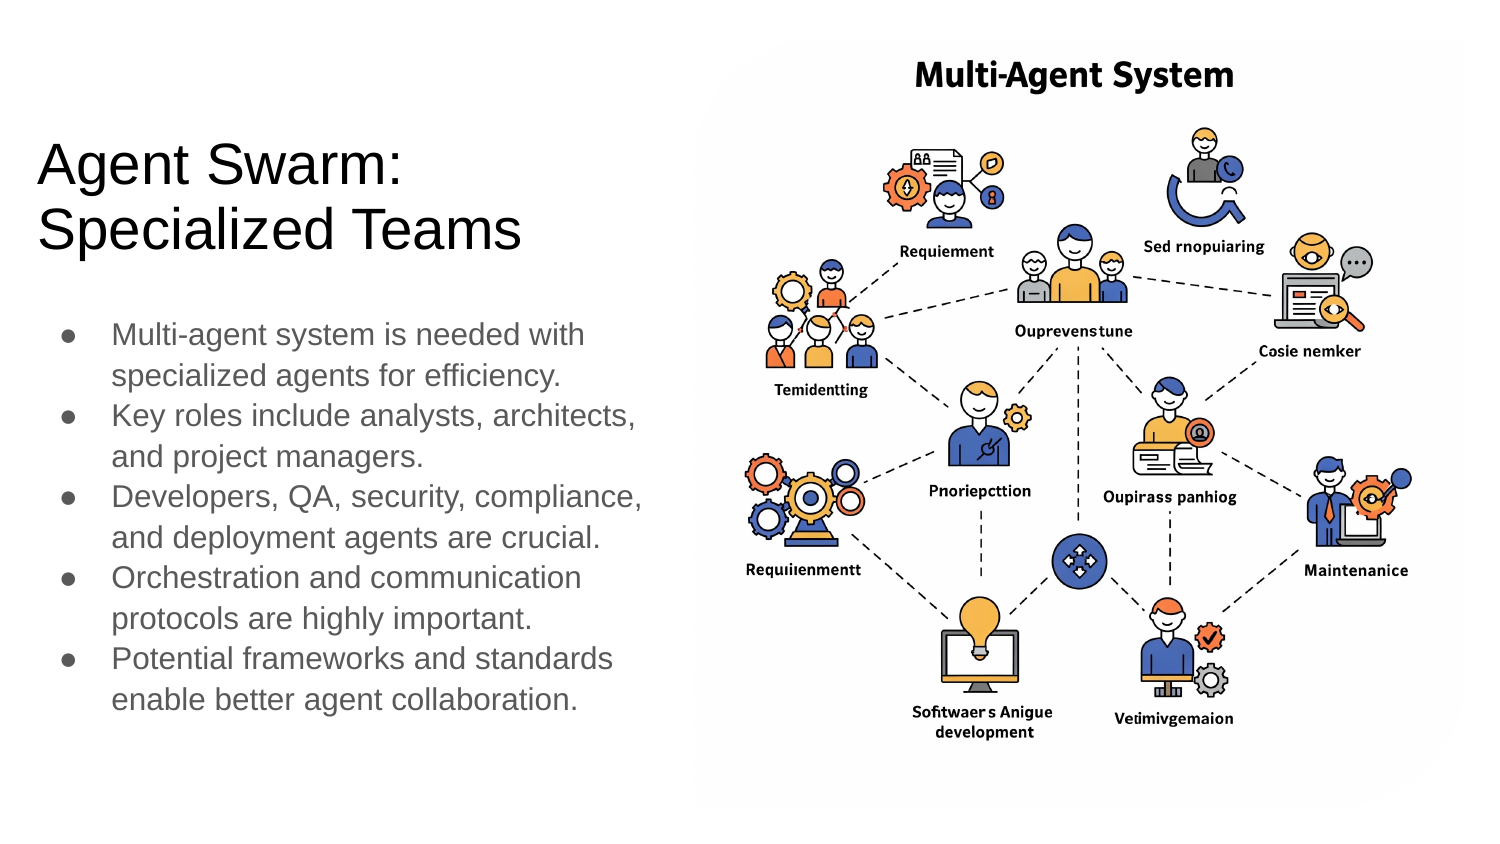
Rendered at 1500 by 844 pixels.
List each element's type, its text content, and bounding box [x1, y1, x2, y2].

title Agent Swarm: Specialized Teams [37, 131, 650, 263]
picture [694, 37, 1465, 808]
list Multi-agent system is needed with specialized agents for efficiency. Key roles include analysts, architects, and project managers. Developers, QA, security, compliance, and deployment agents are crucial. Orchestration and communication protocols are highly important. Potential frameworks and standards enable better agent collaboration. [37, 311, 650, 755]
